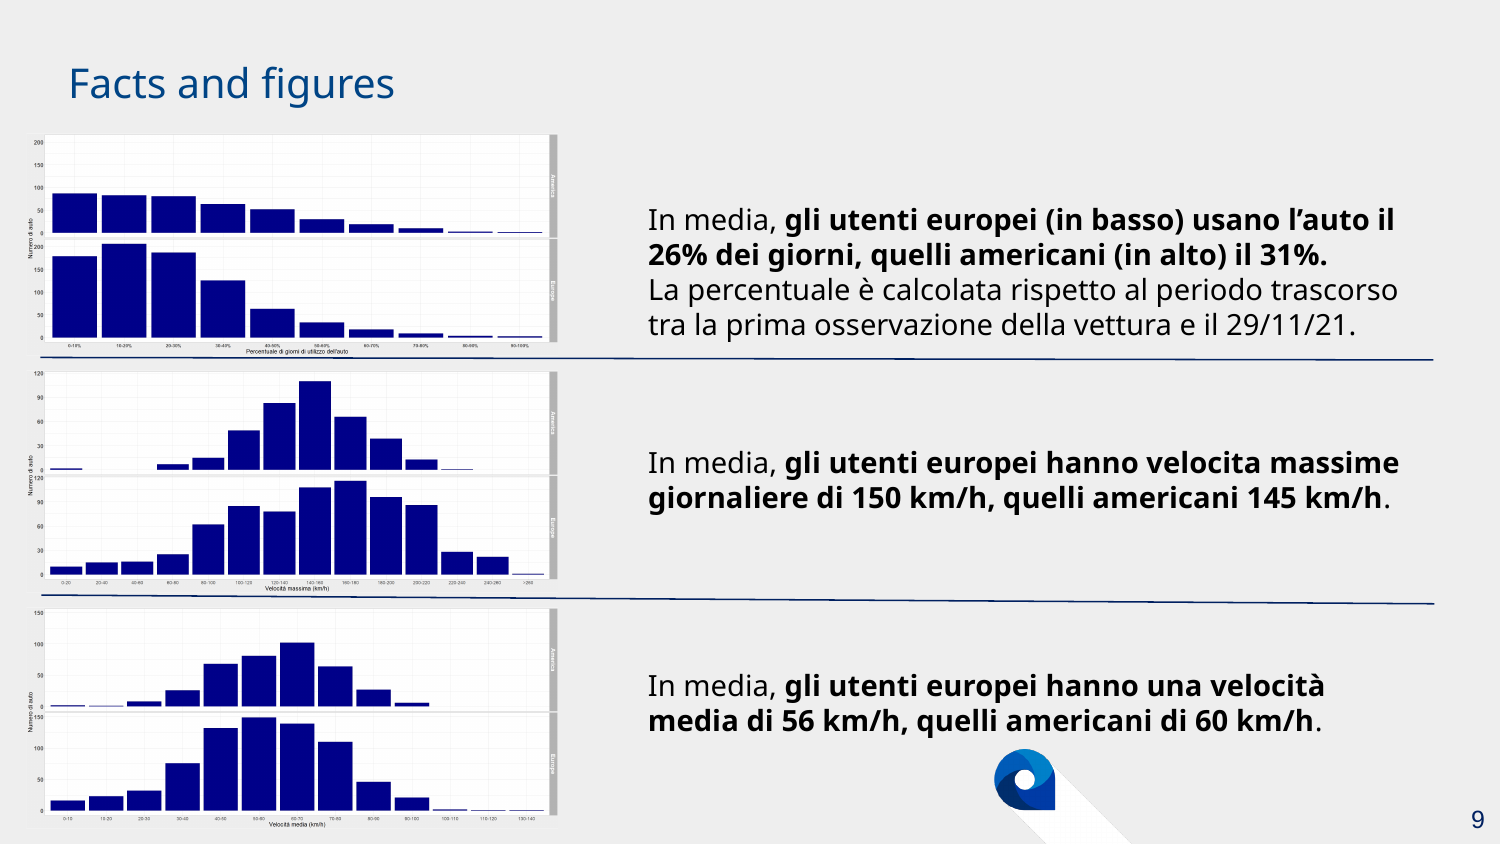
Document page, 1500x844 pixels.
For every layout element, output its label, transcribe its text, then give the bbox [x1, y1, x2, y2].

picture [26, 370, 559, 593]
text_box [559, 357, 1434, 361]
text_box In media, gli utenti europei hanno una velocità media di 56 km/h, quelli americani di 60 km/h. [633, 659, 1377, 760]
picture [26, 133, 559, 356]
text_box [41, 594, 1435, 604]
title Facts and figures [53, 49, 571, 115]
picture [26, 607, 559, 830]
text_box In media, gli utenti europei hanno velocita massime giornaliere di 150 km/h, quelli americani 145 km/h. [633, 436, 1434, 537]
text_box In media, gli utenti europei (in basso) usano l’auto il 26% dei giorni, quelli americani (in alto) il 31%. La percentuale è calcolata rispetto al periodo trascorso tra la prima osservazione della vettura e il 29/11/21. [633, 193, 1434, 294]
picture [977, 760, 1216, 844]
slide_number 9 [1403, 793, 1500, 844]
